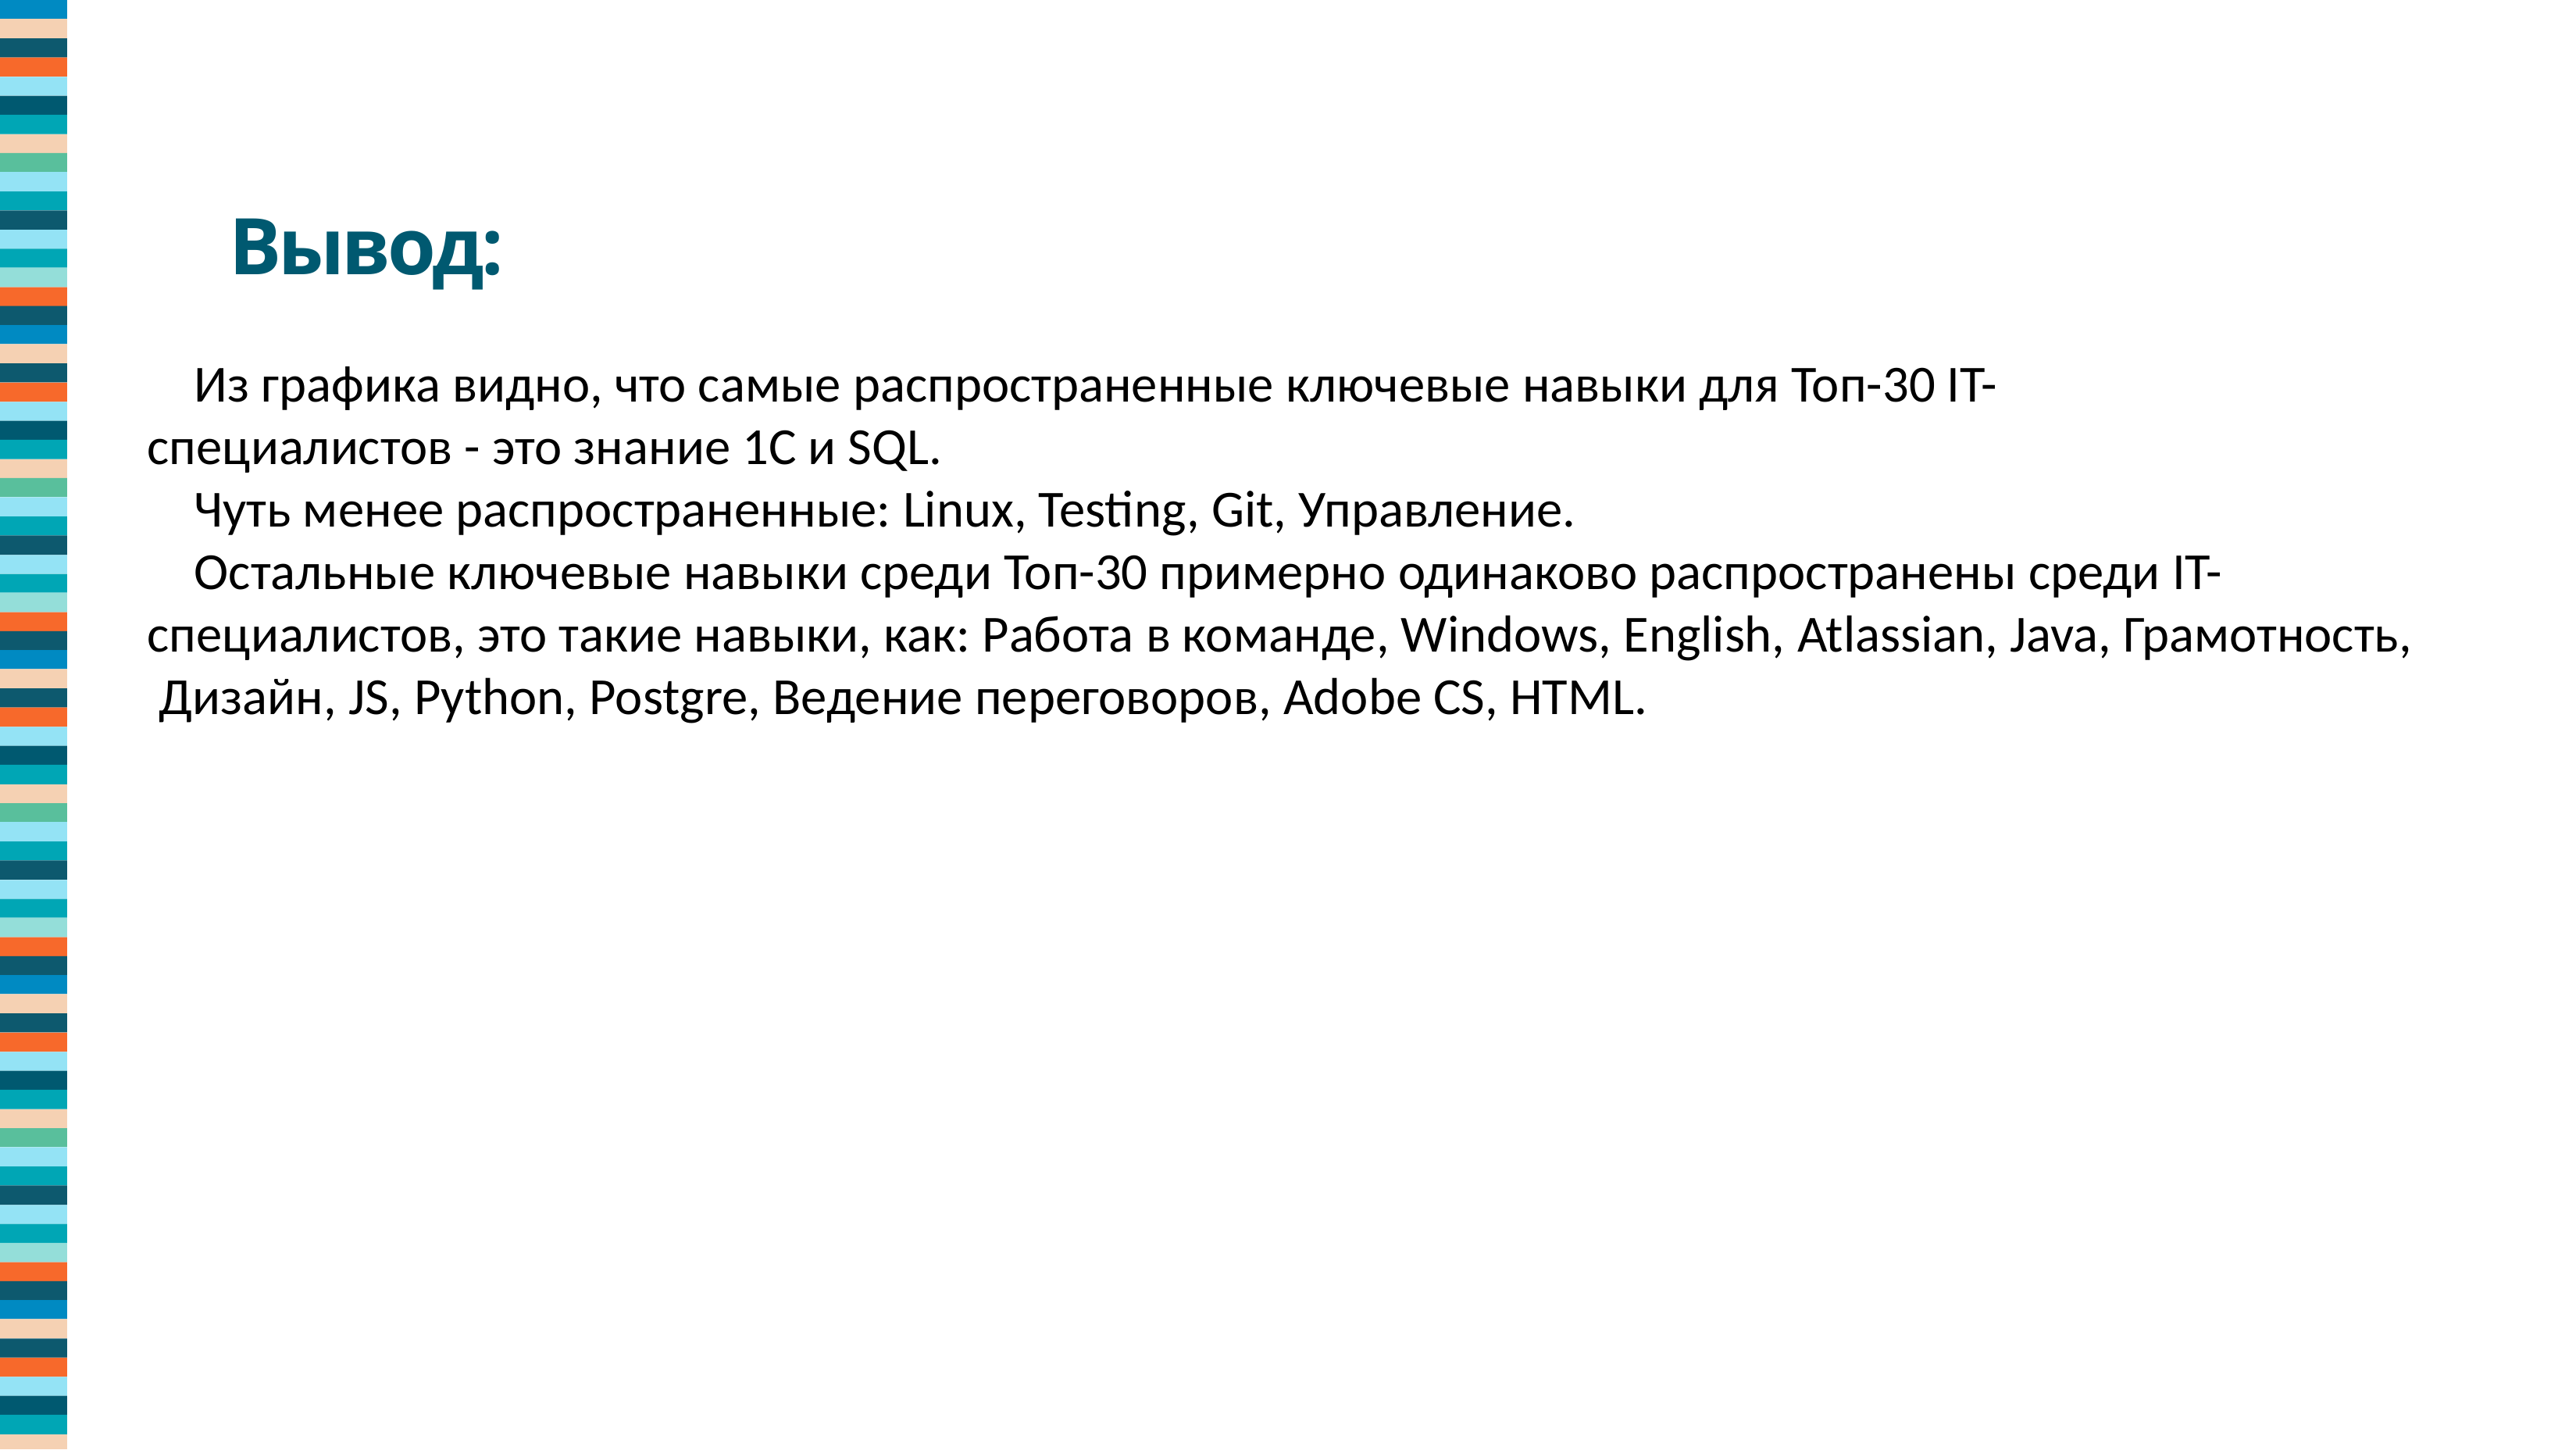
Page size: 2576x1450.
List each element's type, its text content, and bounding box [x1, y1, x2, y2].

text_box Из графика видно, что самые распространенные ключевые навыки для Топ-30 IT-специалистов - это знание 1С и SQL. Чуть менее распространенные: Linux, Testing, Git, Управление. Остальные ключевые навыки среди Топ-30 примерно одинаково распространены среди IT-специалистов, это такие навыки, как: Работа в команде, Windows, English, Atlassian, Java, Грамотность, Дизайн, JS, Python, Postgre, Ведение переговоров, Adobe CS, HTML. [135, 344, 2489, 877]
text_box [0, 0, 68, 1450]
text_box Вывод: [217, 184, 2142, 296]
